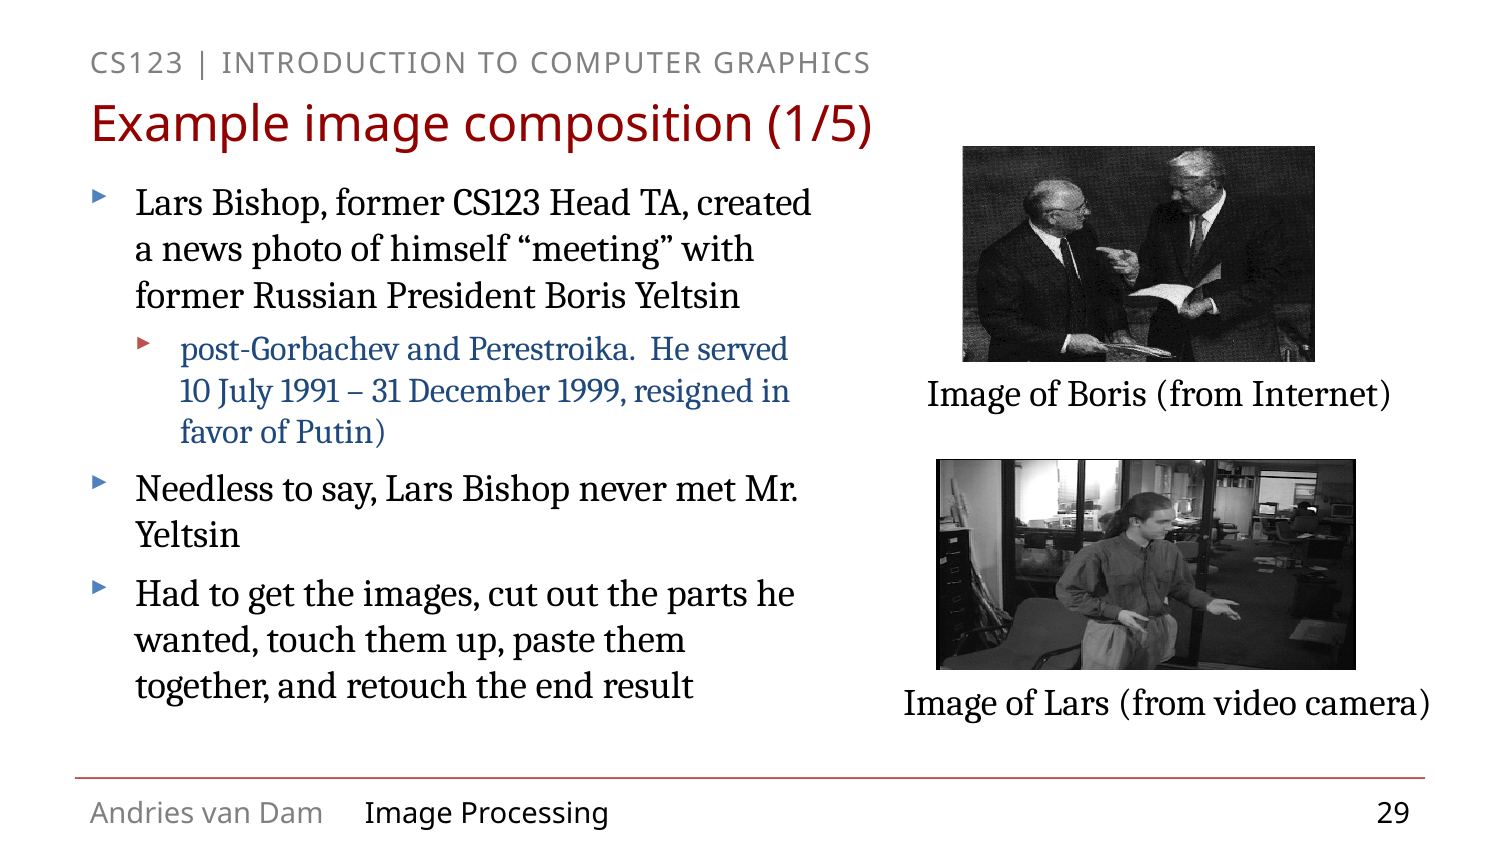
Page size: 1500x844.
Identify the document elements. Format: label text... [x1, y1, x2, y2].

footer Image Processing [350, 787, 1213, 827]
slide_number 29 [1224, 787, 1425, 827]
title Example image composition (1/5) [75, 84, 1425, 160]
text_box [899, 146, 1421, 423]
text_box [873, 459, 1463, 732]
list Lars Bishop, former CS123 Head TA, created a news photo of himself “meeting” with former Russian President Boris Yeltsin post-Gorbachev and Perestroika. He served 10 July 1991 – 31 December 1999, resigned in favor of Putin) Needless to say, Lars Bishop never met Mr. Yeltsin Had to get the images, cut out the parts he wanted, touch them up, paste them together, and retouch the end result [75, 168, 838, 760]
